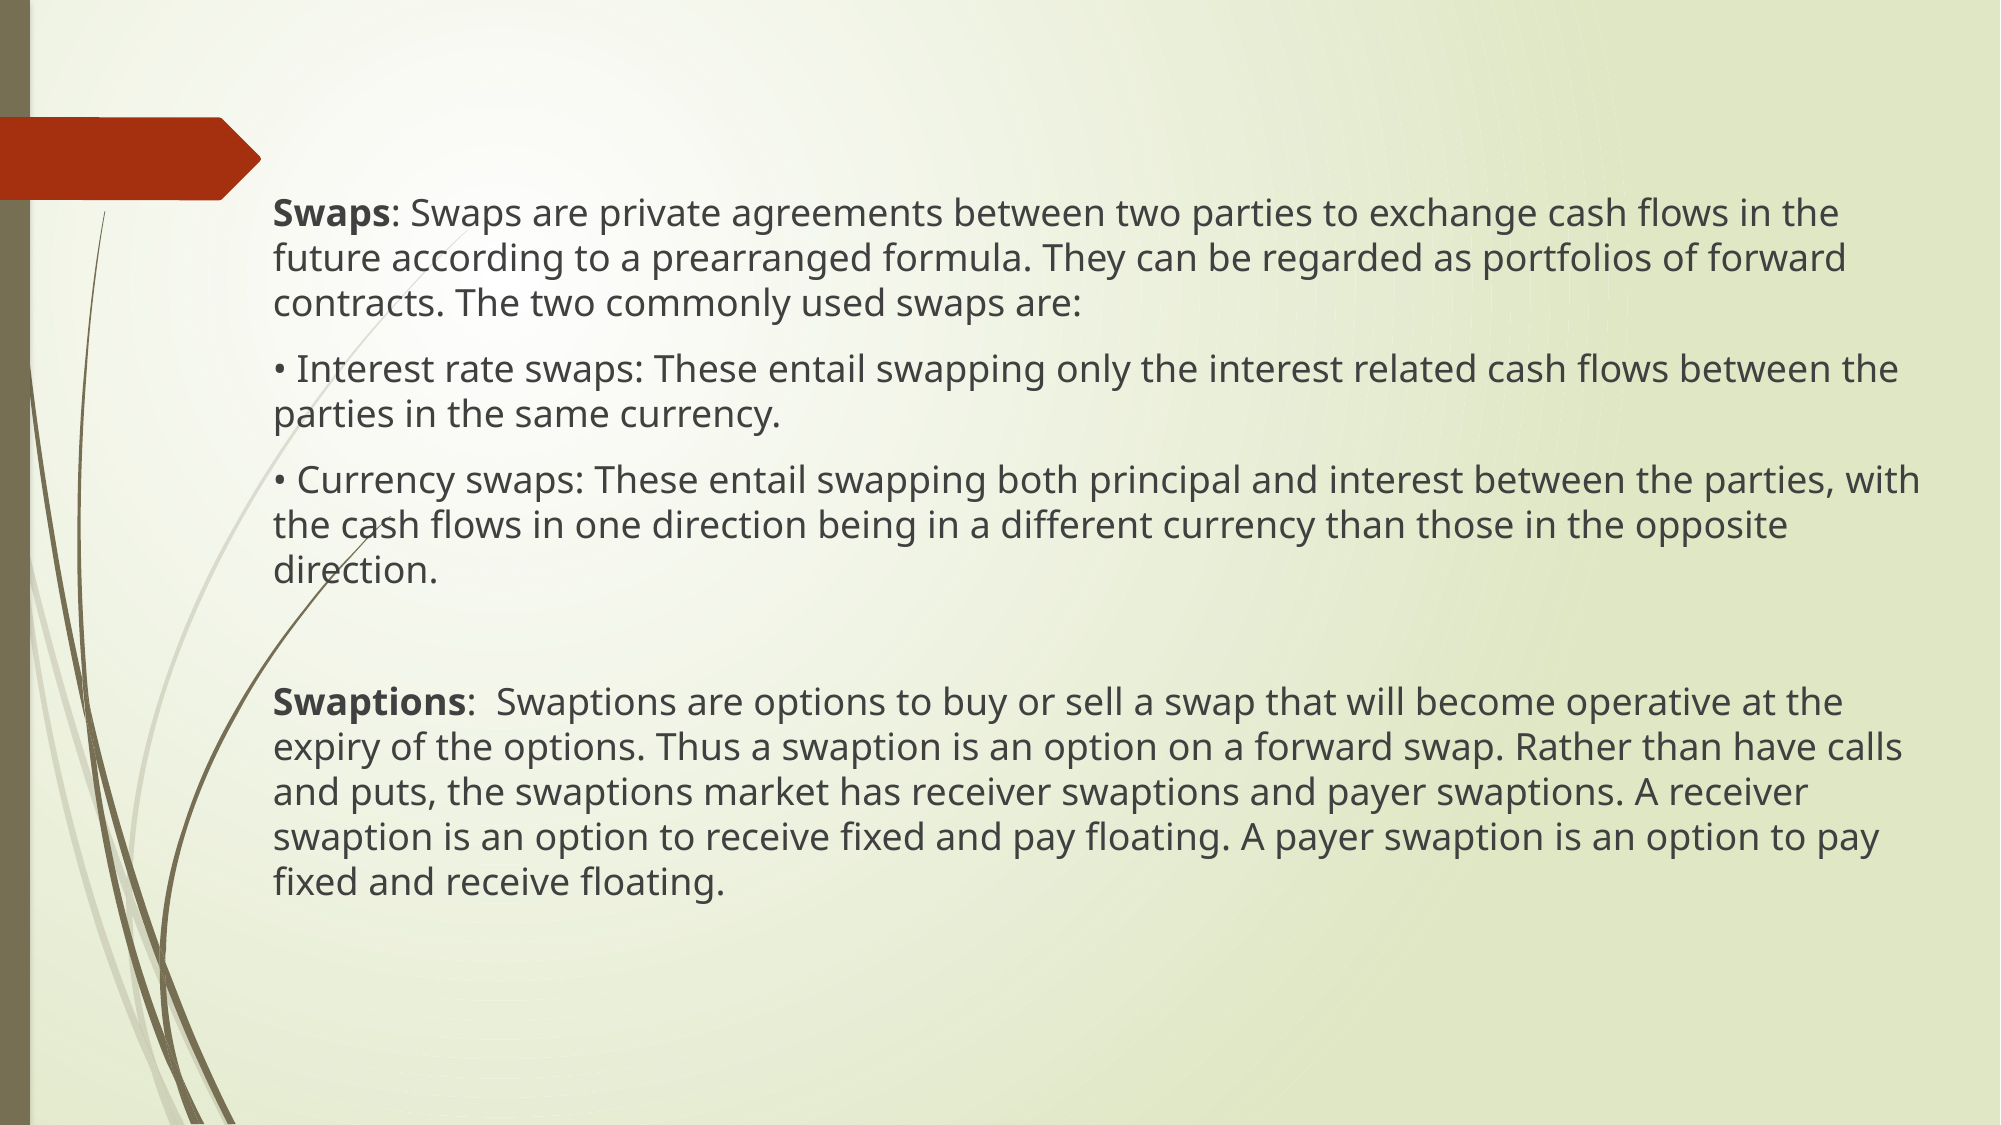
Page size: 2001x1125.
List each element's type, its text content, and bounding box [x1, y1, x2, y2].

list Swaps: Swaps are private agreements between two parties to exchange cash flows in the future according to a prearranged formula. They can be regarded as portfolios of forward contracts. The two commonly used swaps are: • Interest rate swaps: These entail swapping only the interest related cash flows between the parties in the same currency. • Currency swaps: These entail swapping both principal and interest between the parties, with the cash flows in one direction being in a different currency than those in the opposite direction. Swaptions: Swaptions are options to buy or sell a swap that will become operative at the expiry of the options. Thus a swaption is an option on a forward swap. Rather than have calls and puts, the swaptions market has receiver swaptions and payer swaptions. A receiver swaption is an option to receive fixed and pay floating. A payer swaption is an option to pay fixed and receive floating. [257, 181, 1954, 1018]
